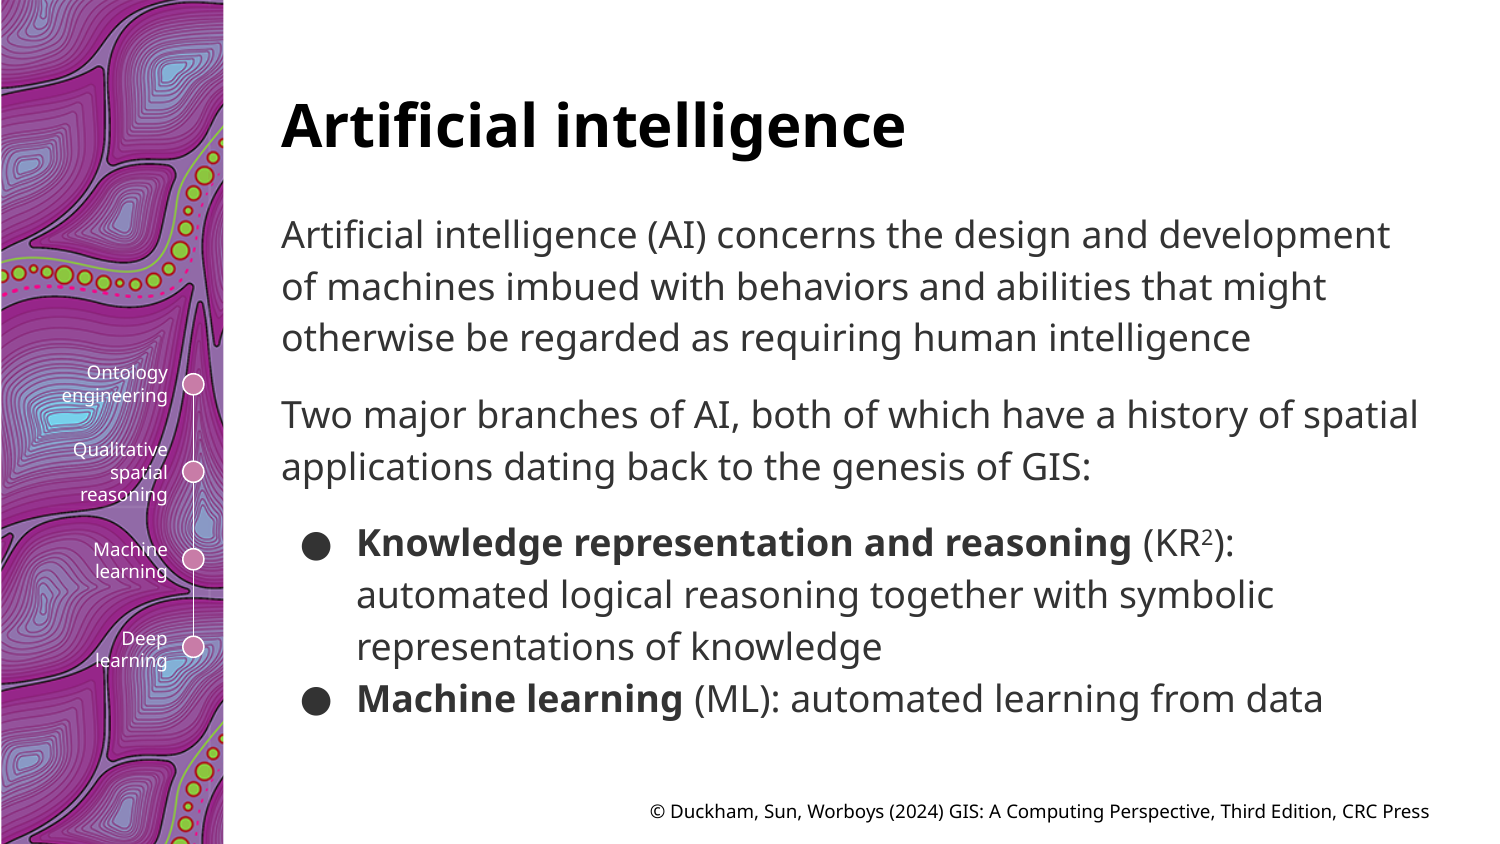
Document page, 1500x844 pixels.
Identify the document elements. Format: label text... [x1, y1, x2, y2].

list Artificial intelligence (AI) concerns the design and development of machines imbued with behaviors and abilities that might otherwise be regarded as requiring human intelligence Two major branches of AI, both of which have a history of spatial applications dating back to the genesis of GIS: Knowledge representation and reasoning (KR2): automated logical reasoning together with symbolic representations of knowledge Machine learning (ML): automated learning from data [266, 189, 1449, 750]
title Artificial intelligence [266, 72, 1449, 176]
picture [1, 0, 224, 844]
